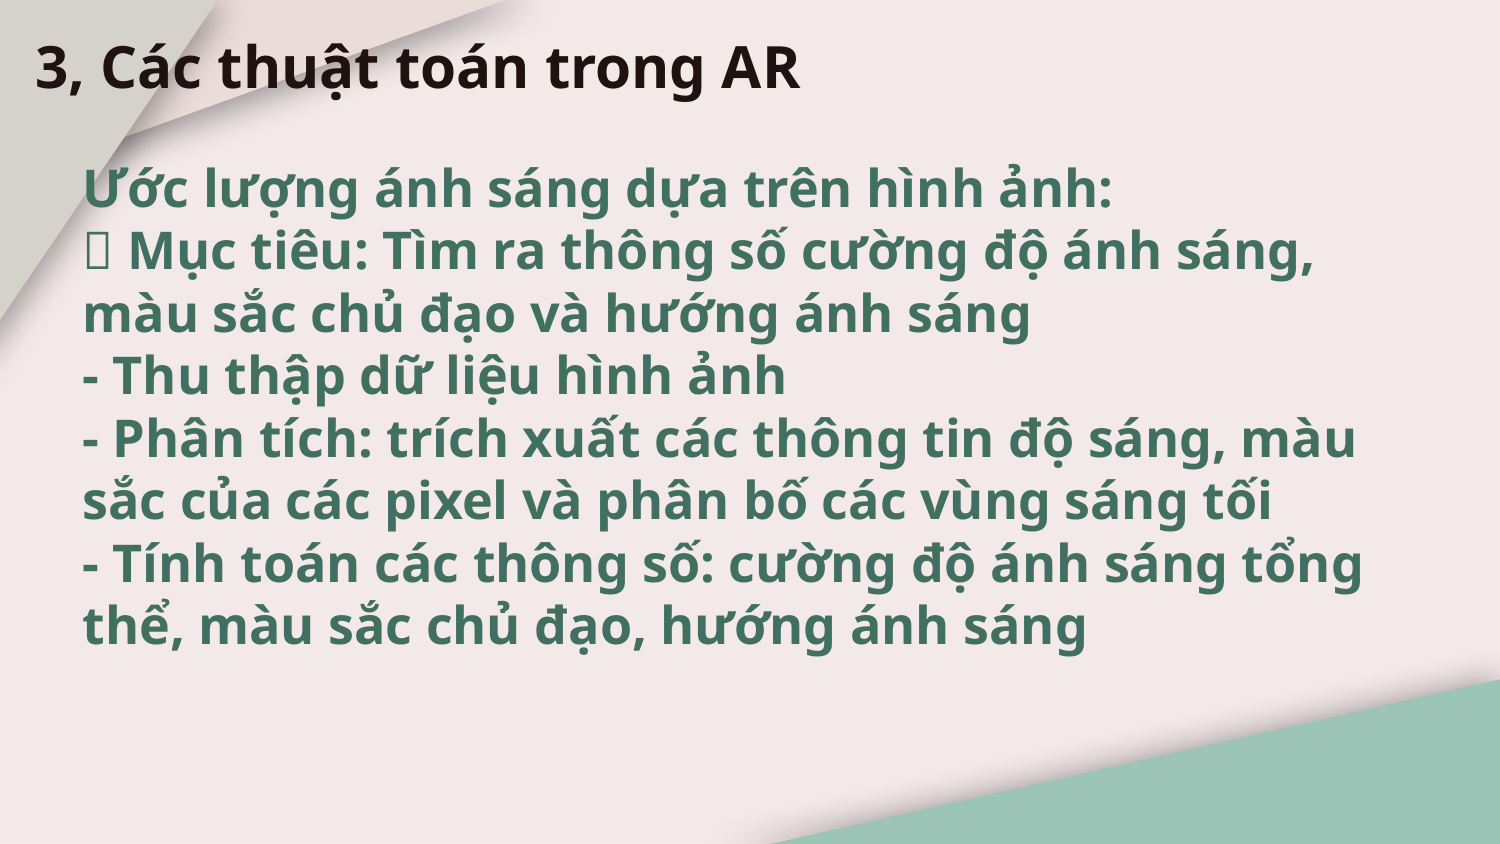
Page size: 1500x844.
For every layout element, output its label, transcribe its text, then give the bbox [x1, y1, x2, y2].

text_box Ước lượng ánh sáng dựa trên hình ảnh:  Mục tiêu: Tìm ra thông số cường độ ánh sáng, màu sắc chủ đạo và hướng ánh sáng - Thu thập dữ liệu hình ảnh - Phân tích: trích xuất các thông tin độ sáng, màu sắc của các pixel và phân bố các vùng sáng tối - Tính toán các thông số: cường độ ánh sáng tổng thể, màu sắc chủ đạo, hướng ánh sáng [68, 147, 1442, 663]
text_box [770, 679, 1500, 844]
text_box 3, Các thuật toán trong AR [20, 23, 912, 108]
